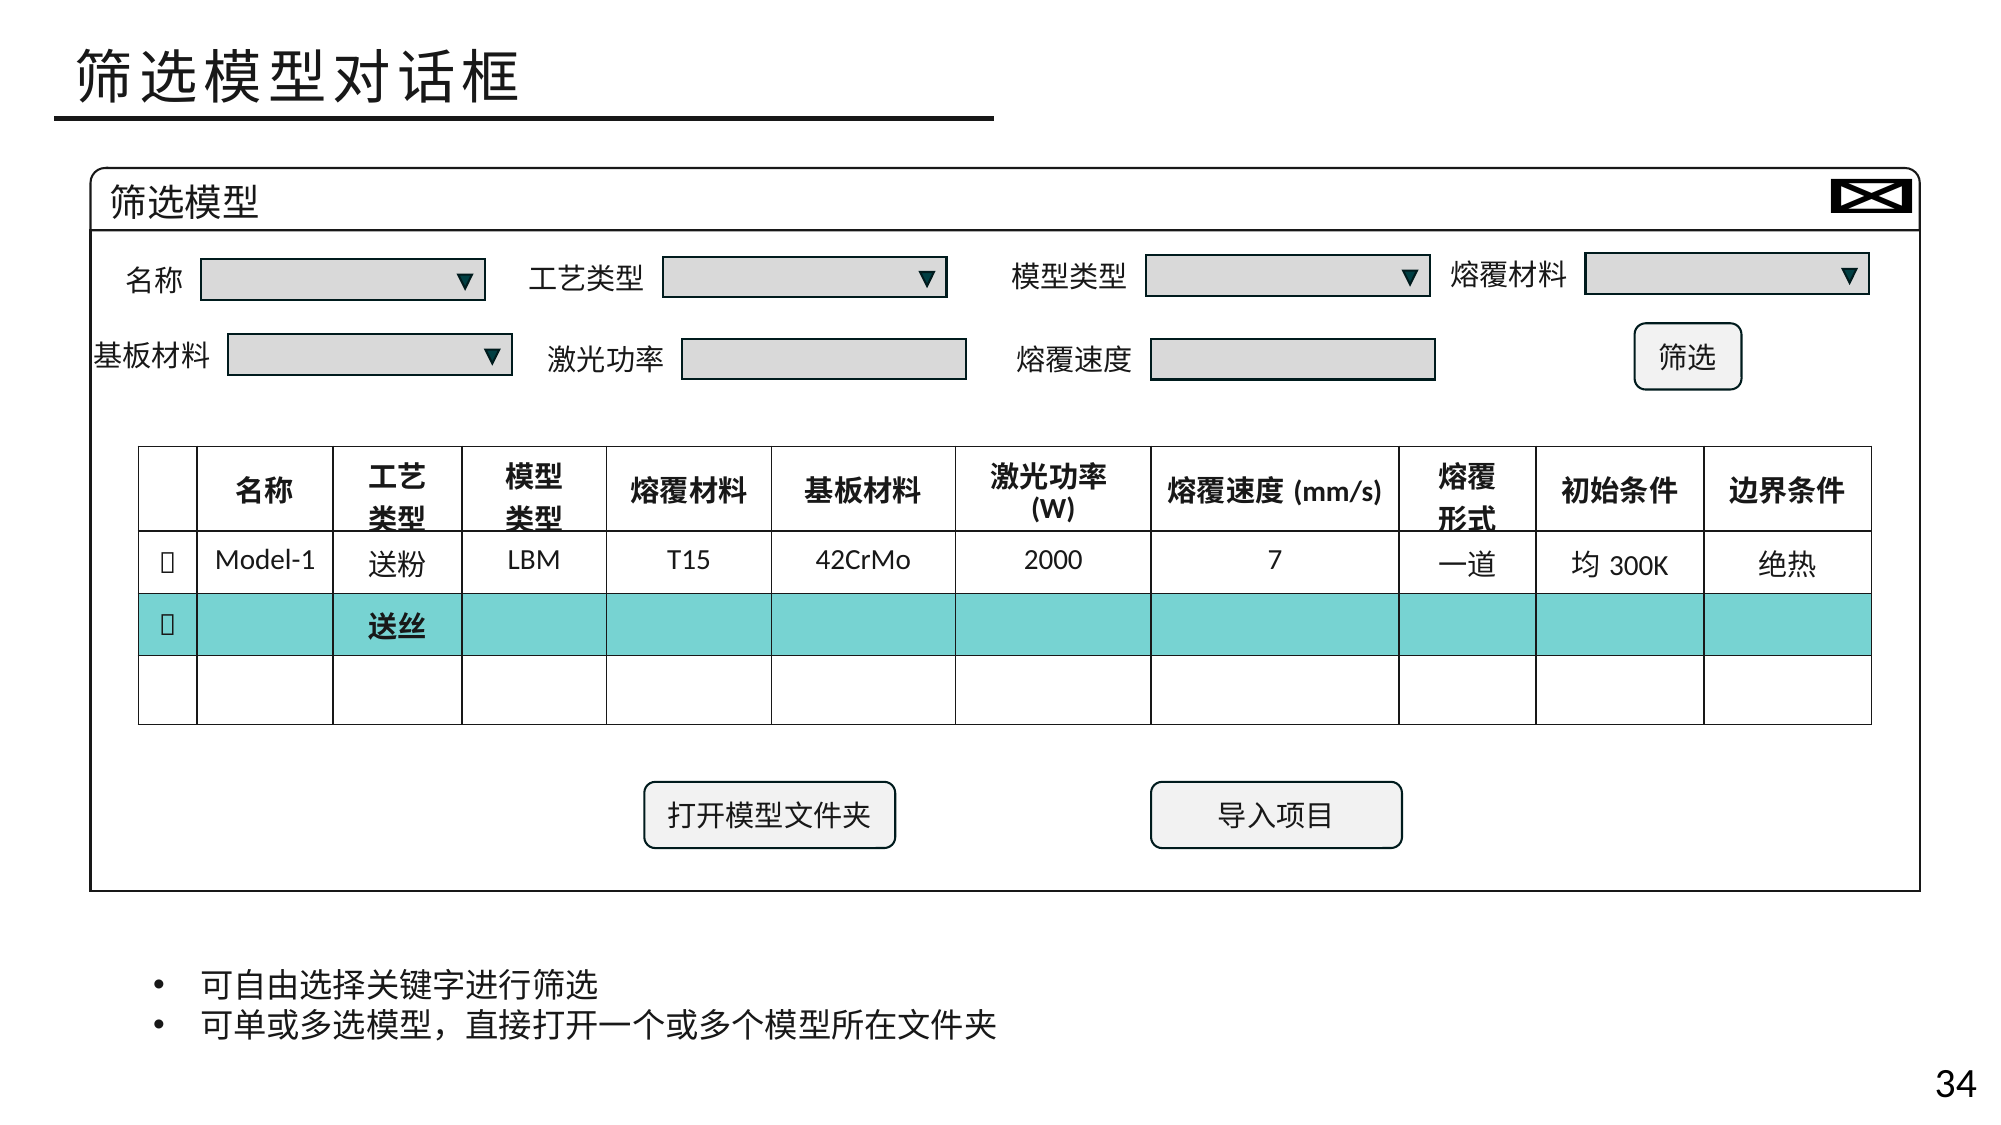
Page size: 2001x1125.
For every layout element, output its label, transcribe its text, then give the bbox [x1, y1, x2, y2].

text_box 筛选 [1633, 322, 1743, 391]
text_box 34 [1919, 1047, 1993, 1113]
text_box [89, 229, 1921, 892]
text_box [108, 259, 485, 300]
text_box 打开模型文件夹 [643, 780, 897, 850]
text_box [999, 338, 1435, 380]
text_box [77, 334, 512, 375]
text_box 筛选模型 [89, 166, 1921, 229]
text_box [1434, 253, 1870, 295]
text_box 导入项目 [1150, 780, 1404, 850]
text_box 可自由选择关键字进行筛选 可单或多选模型，直接打开一个或多个模型所在文件夹 [138, 956, 1071, 1052]
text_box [511, 256, 947, 299]
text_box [994, 255, 1430, 298]
text_box 筛选模型对话框 [60, 32, 536, 116]
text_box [531, 338, 967, 380]
